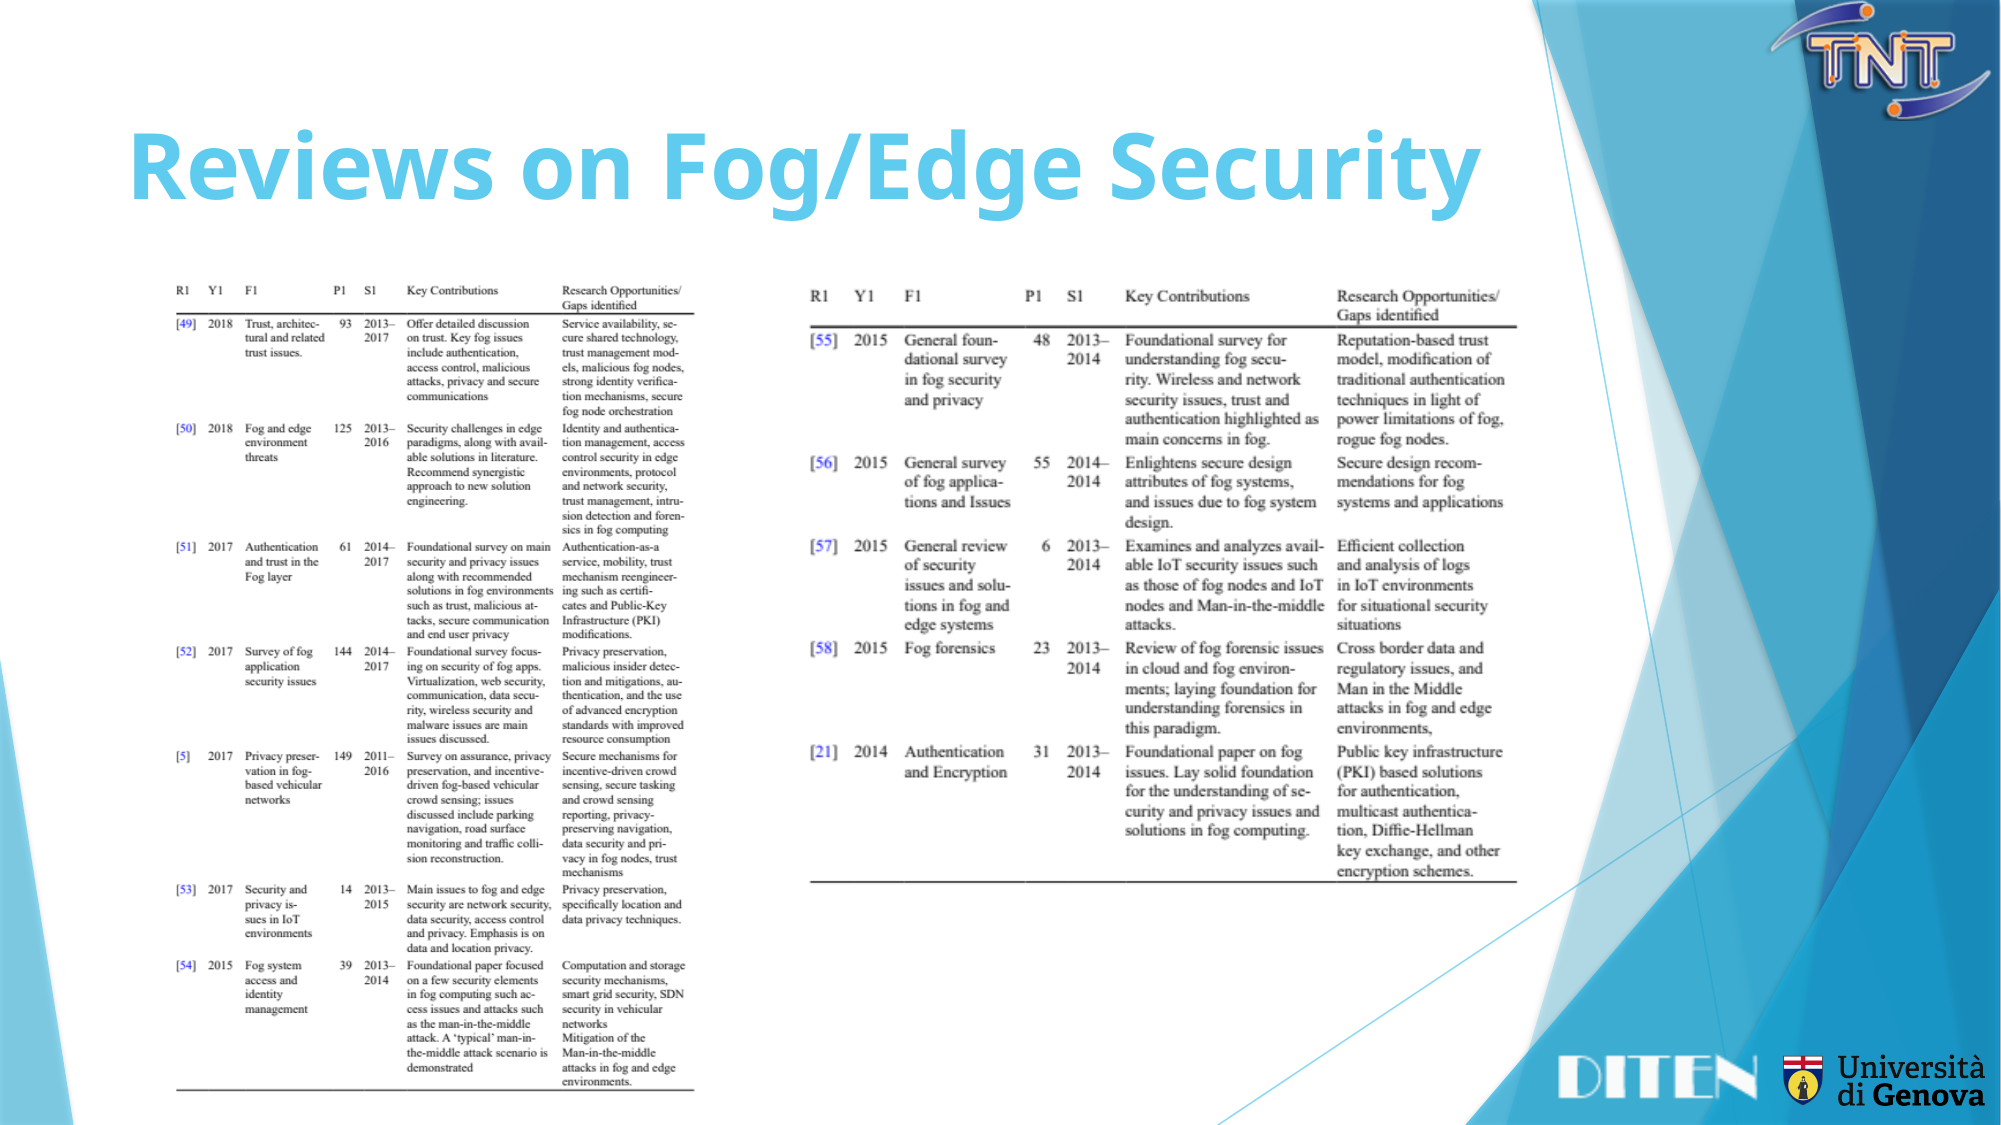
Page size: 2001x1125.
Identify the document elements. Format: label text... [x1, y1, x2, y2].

picture [175, 282, 701, 1095]
picture [799, 286, 1522, 892]
title Reviews on Fog/Edge Security [111, 99, 1522, 220]
picture [1557, 1050, 1985, 1110]
picture [1759, 0, 1994, 121]
